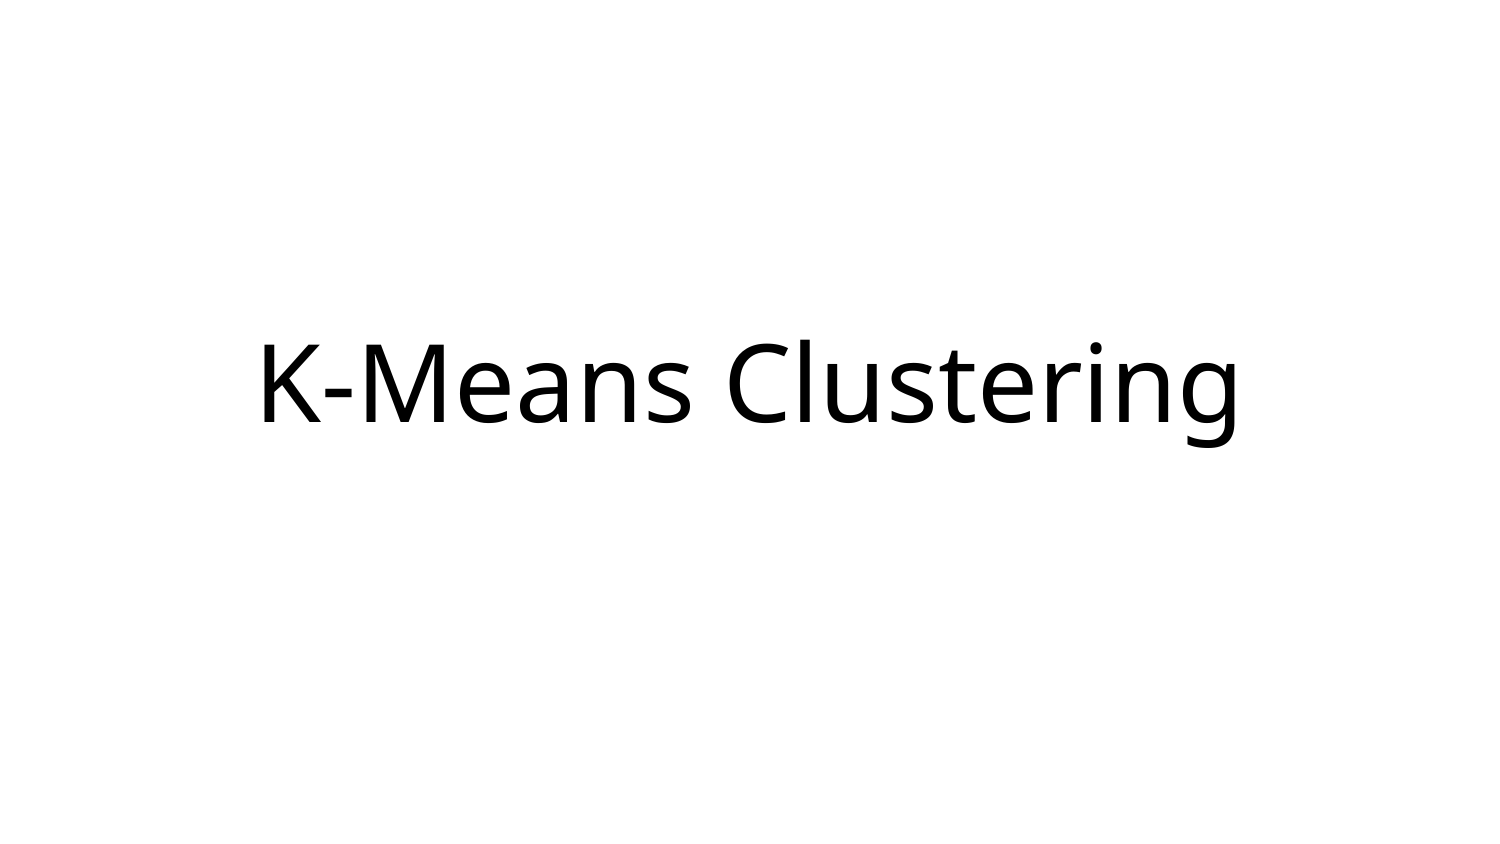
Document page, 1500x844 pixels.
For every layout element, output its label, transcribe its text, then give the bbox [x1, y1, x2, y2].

title K-Means Clustering [51, 122, 1449, 459]
